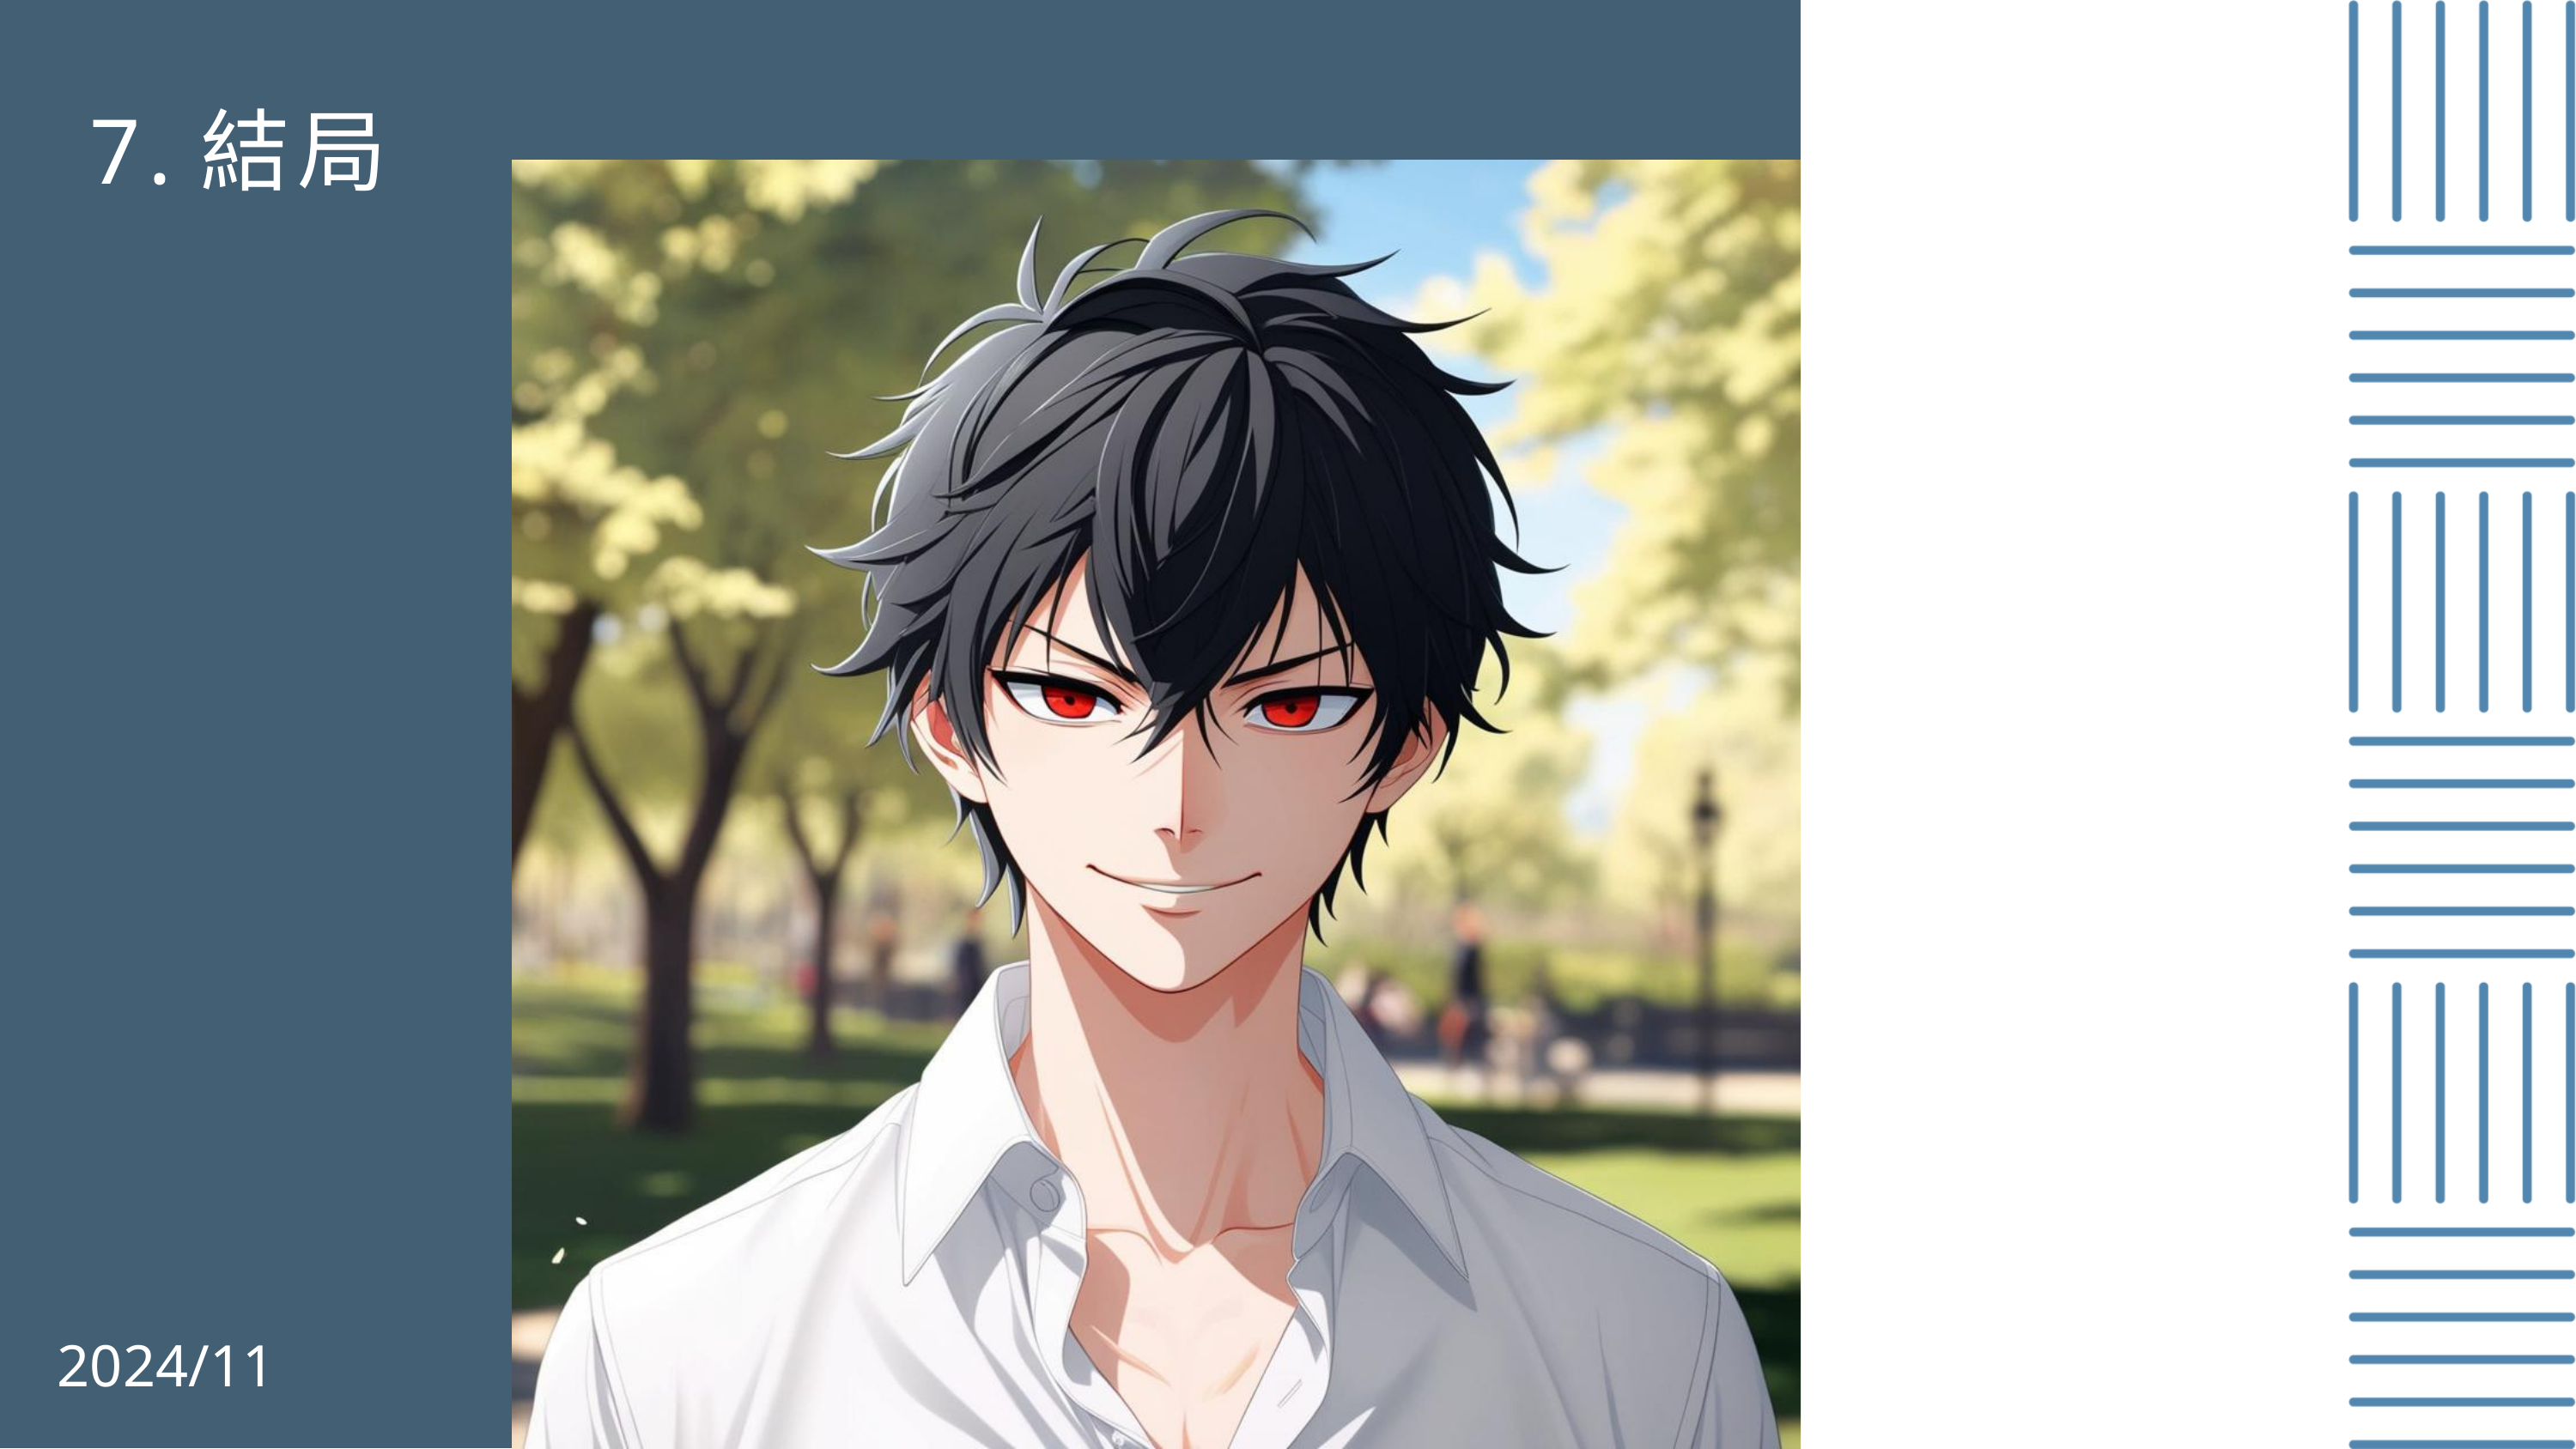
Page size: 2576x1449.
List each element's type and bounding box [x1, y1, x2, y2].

text_box [2348, 0, 2576, 1449]
text_box [0, 0, 1801, 1449]
